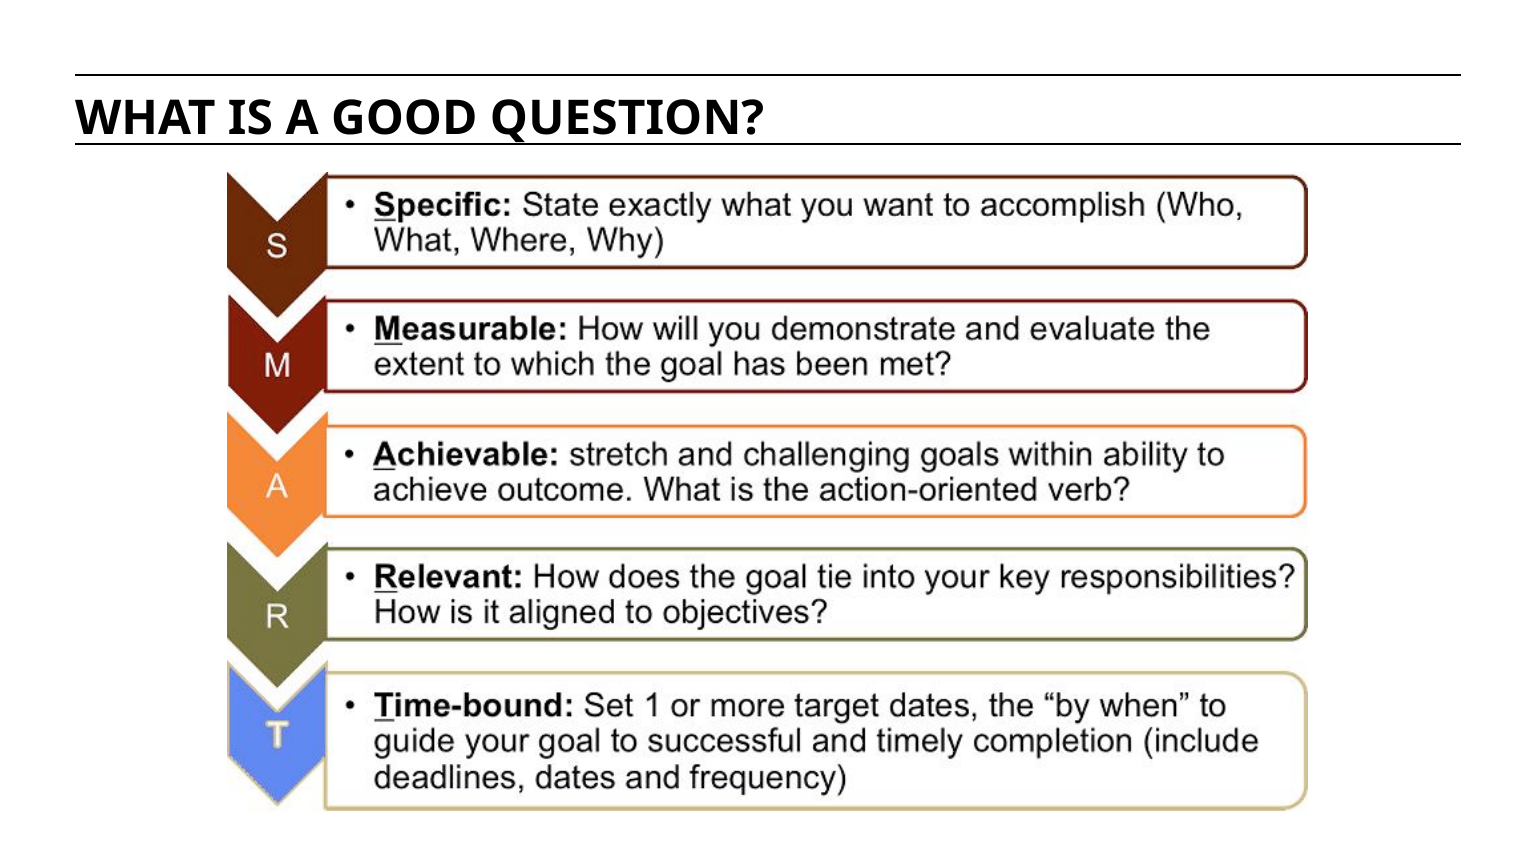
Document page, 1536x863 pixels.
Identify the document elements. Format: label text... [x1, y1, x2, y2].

text_box WHAT IS A GOOD QUESTION? [75, 86, 987, 138]
picture [227, 172, 1309, 819]
